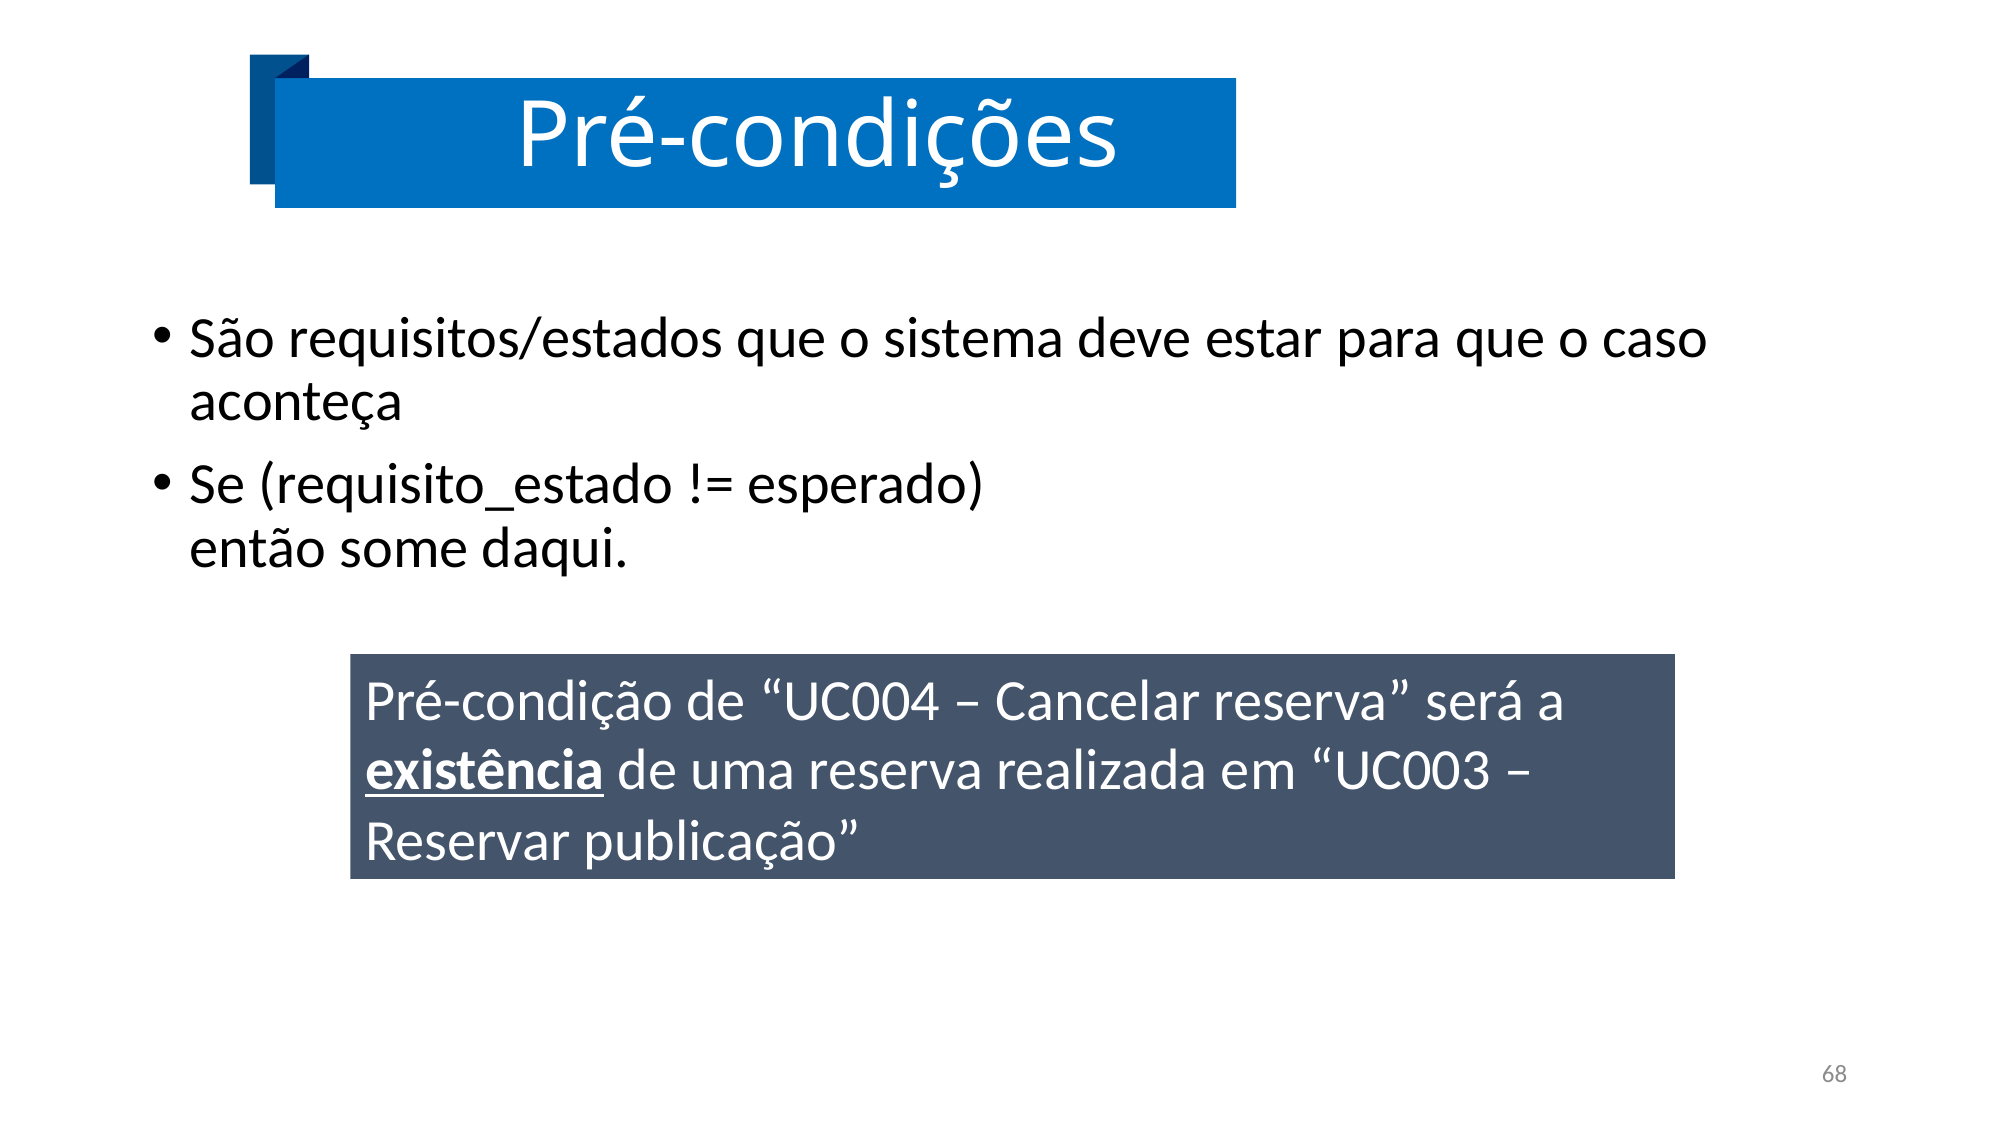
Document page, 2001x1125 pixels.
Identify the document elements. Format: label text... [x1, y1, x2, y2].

list São requisitos/estados que o sistema deve estar para que o caso aconteça Se (requisito_estado != esperado) então some daqui. [137, 299, 1863, 1014]
title Pré-condições [500, 42, 1675, 231]
text_box Pré-condição de “UC004 – Cancelar reserva” será a existência de uma reserva realizada em “UC003 – Reservar publicação” [349, 653, 1676, 880]
slide_number 68 [1412, 1042, 1863, 1103]
text_box [249, 53, 308, 185]
text_box [271, 52, 311, 80]
text_box [274, 77, 500, 209]
